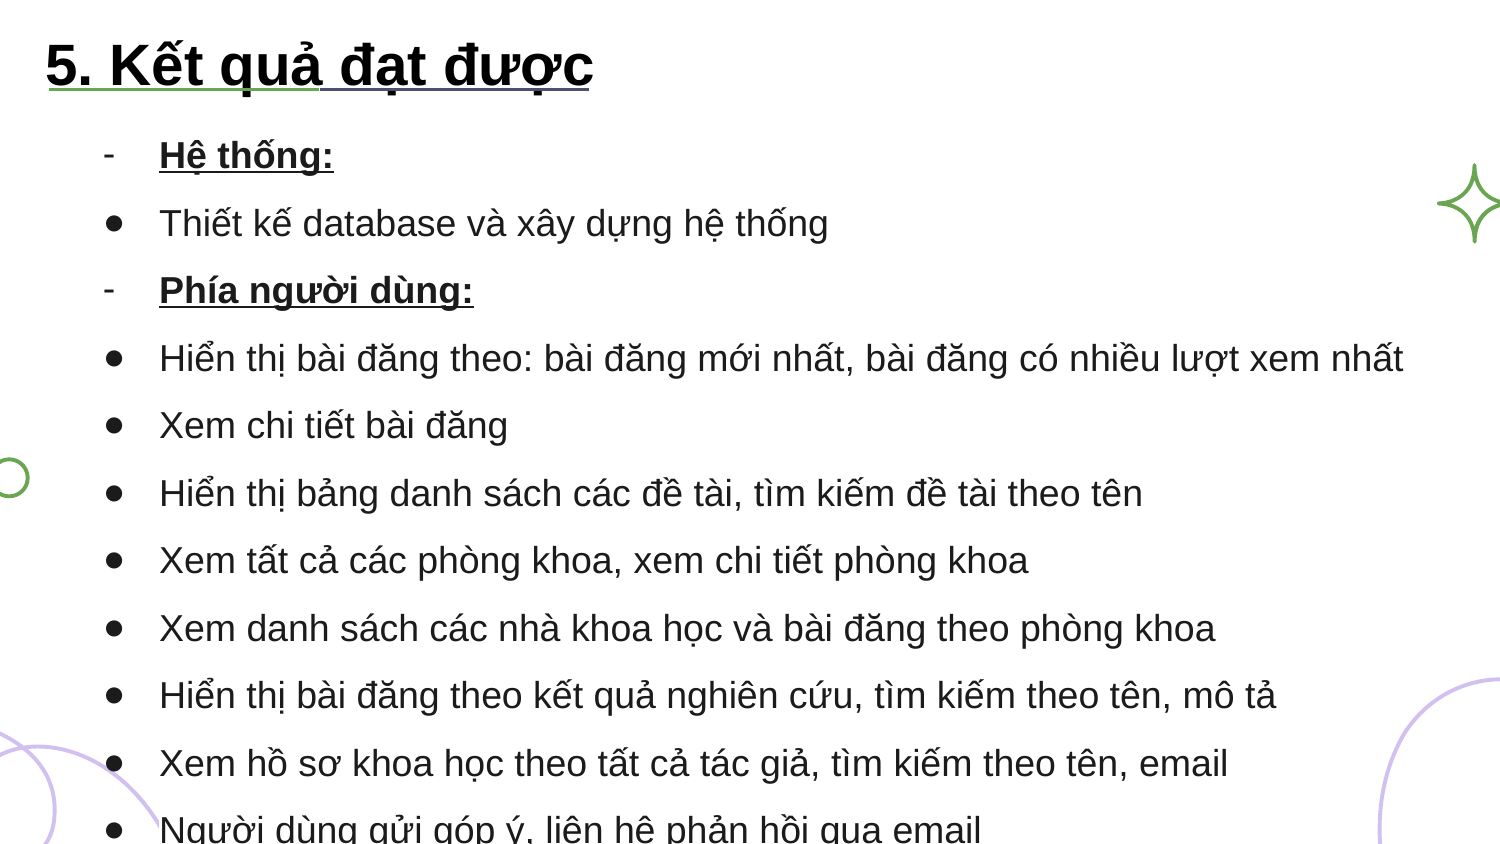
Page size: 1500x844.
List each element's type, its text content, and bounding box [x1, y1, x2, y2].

text_box 5. Kết quả đạt được [29, 29, 700, 94]
text_box Hệ thống: Thiết kế database và xây dựng hệ thống Phía người dùng: Hiển thị bài đăng theo: bài đăng mới nhất, bài đăng có nhiều lượt xem nhất Xem chi tiết bài đăng Hiển thị bảng danh sách các đề tài, tìm kiếm đề tài theo tên Xem tất cả các phòng khoa, xem chi tiết phòng khoa Xem danh sách các nhà khoa học và bài đăng theo phòng khoa Hiển thị bài đăng theo kết quả nghiên cứu, tìm kiếm theo tên, mô tả Xem hồ sơ khoa học theo tất cả tác giả, tìm kiếm theo tên, email Người dùng gửi góp ý, liên hệ phản hồi qua email [69, 93, 1431, 844]
